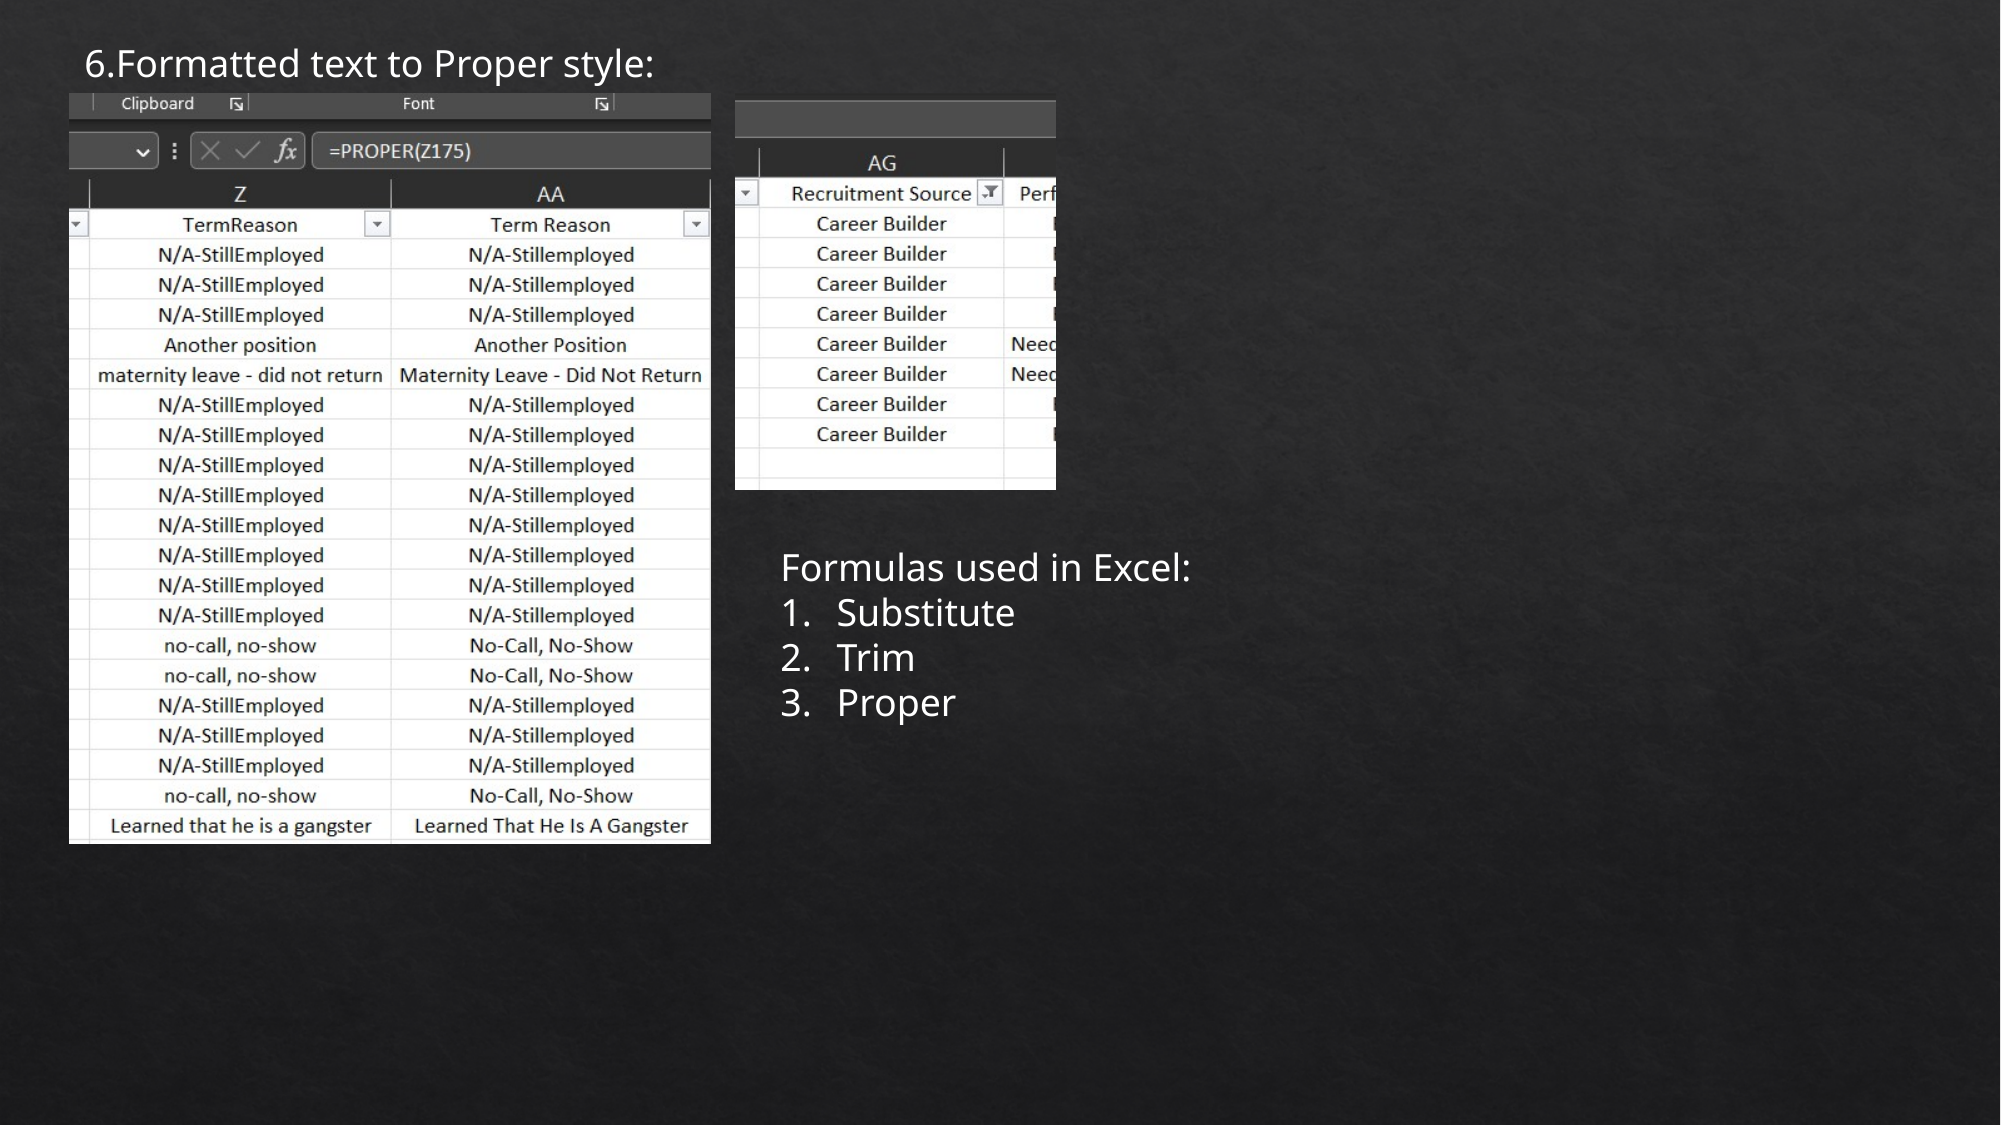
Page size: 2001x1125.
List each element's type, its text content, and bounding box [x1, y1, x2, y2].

text_box Formulas used in Excel: Substitute Trim Proper [765, 536, 1436, 732]
picture [735, 93, 1056, 491]
picture [69, 93, 712, 844]
text_box 6.Formatted text to Proper style: [69, 33, 711, 90]
